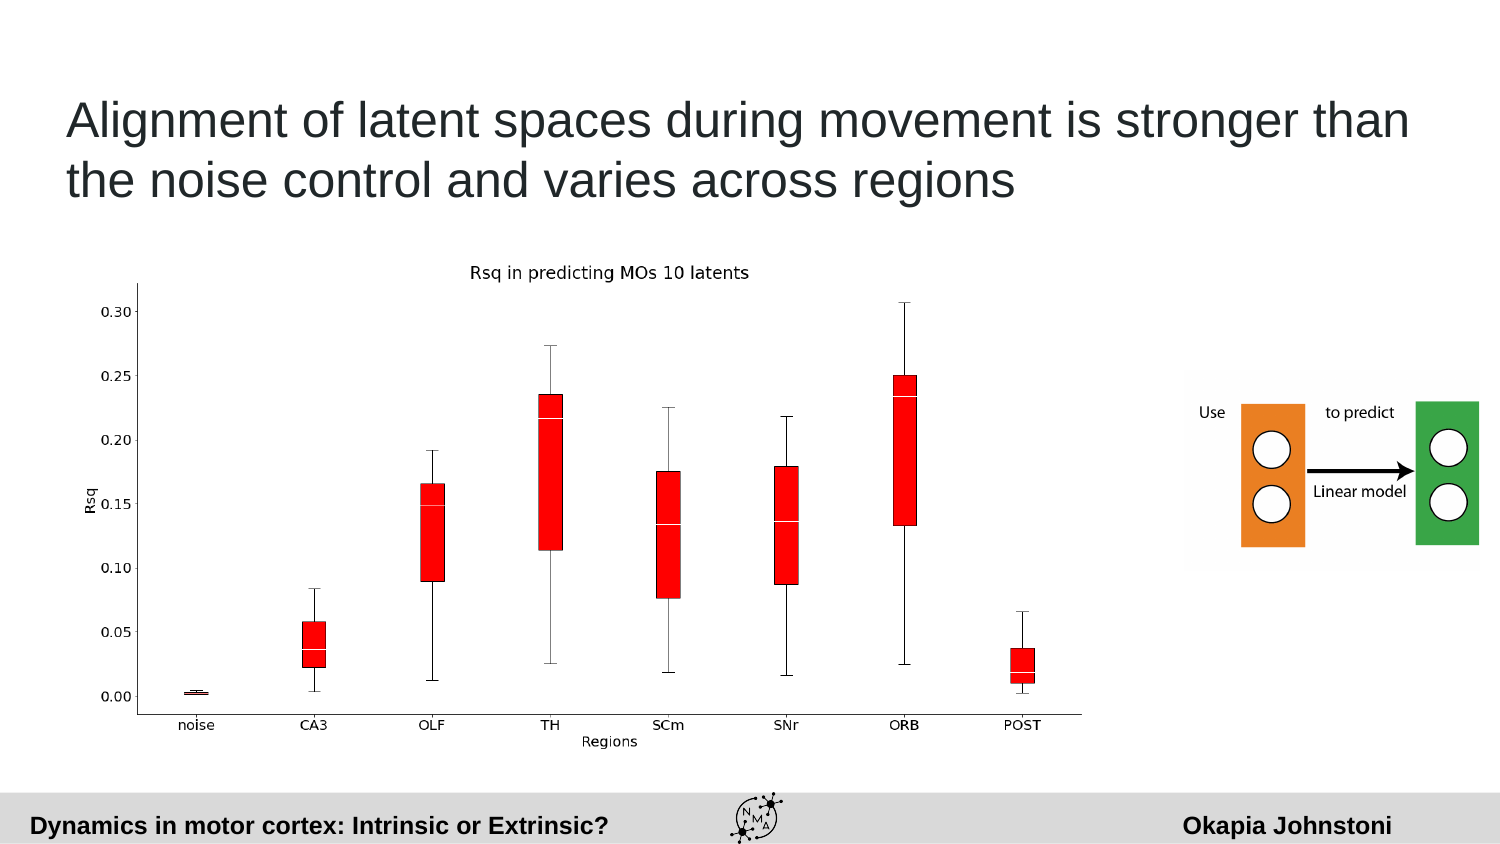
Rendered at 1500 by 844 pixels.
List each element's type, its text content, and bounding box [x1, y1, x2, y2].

title Alignment of latent spaces during movement is stronger than the noise control and varies across regions [51, 72, 1449, 167]
picture [730, 792, 783, 844]
picture [1184, 369, 1480, 571]
picture [78, 260, 1086, 755]
